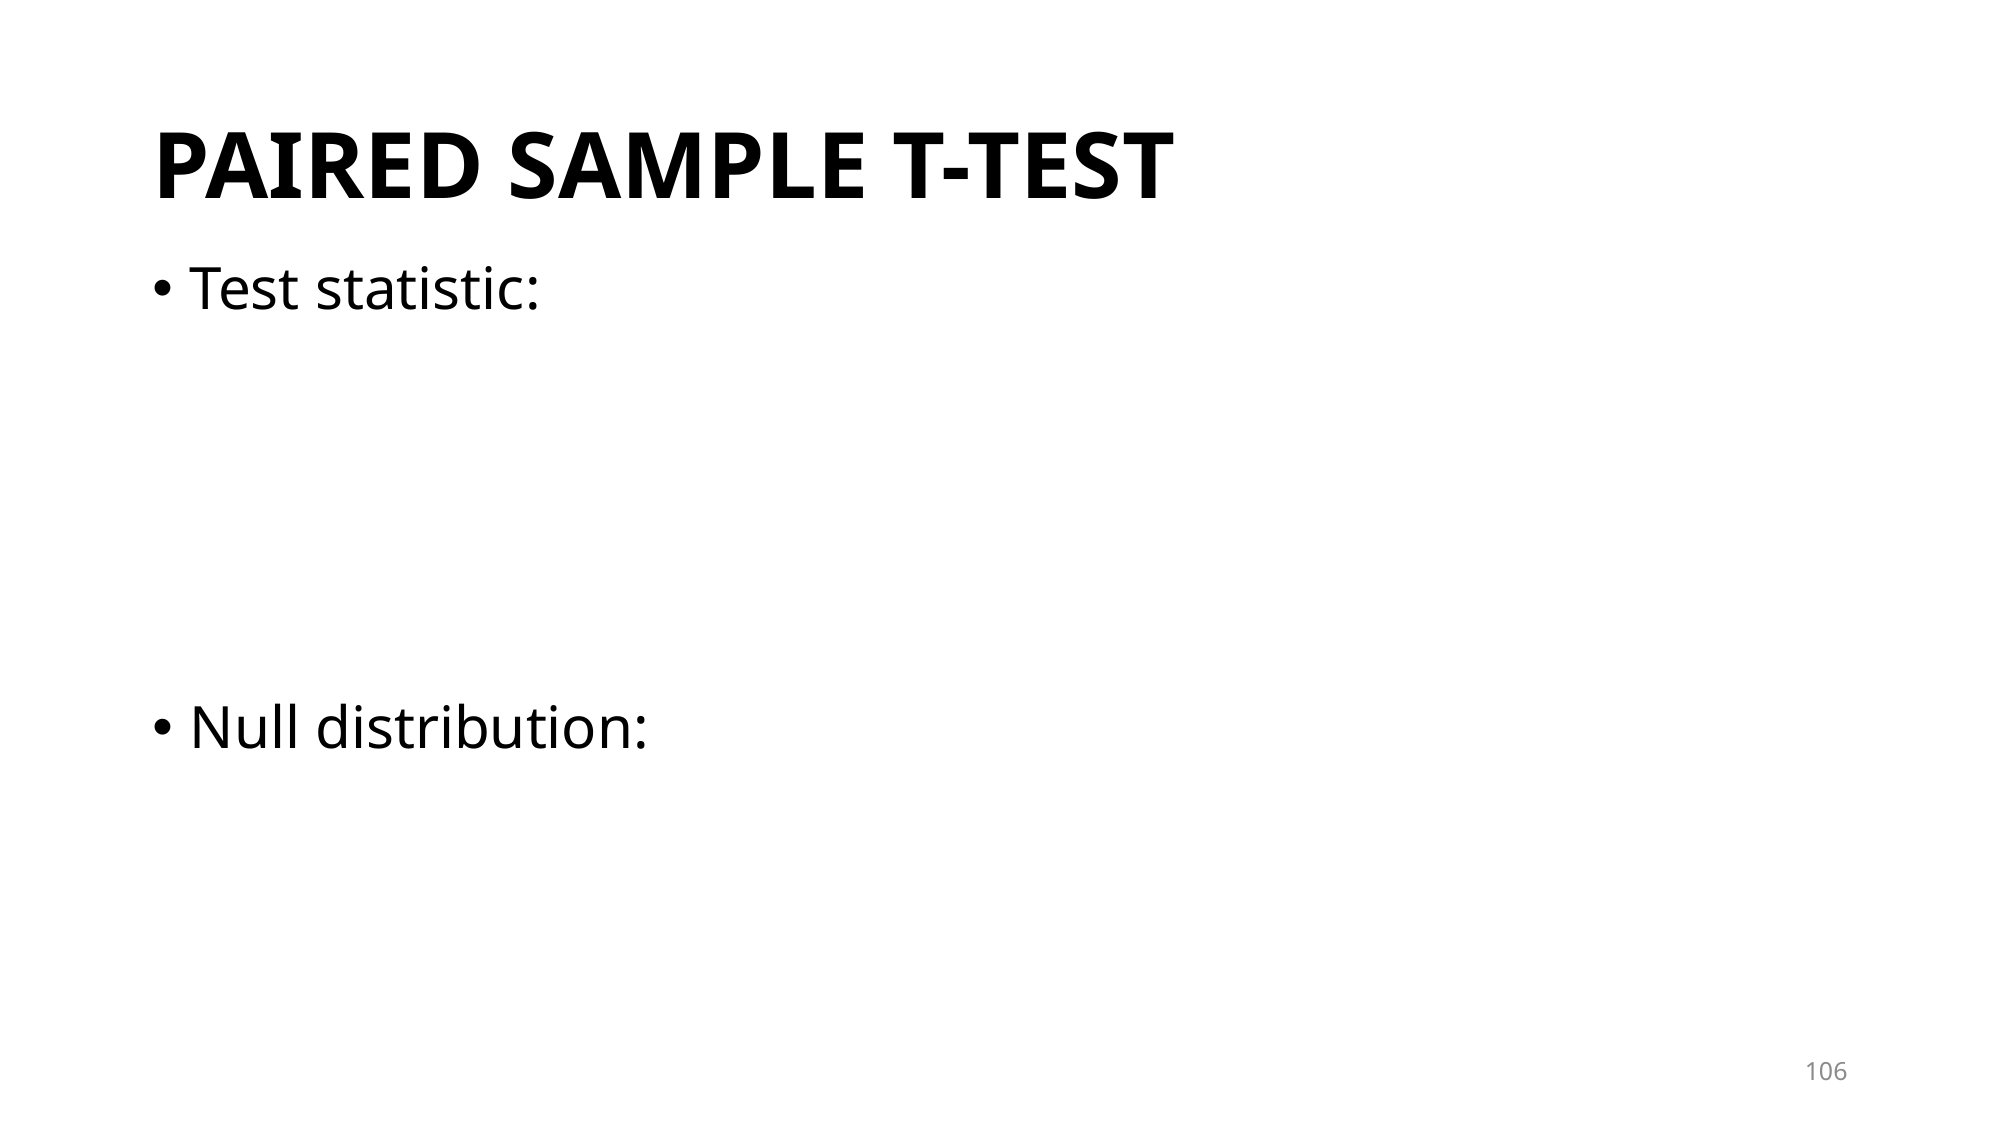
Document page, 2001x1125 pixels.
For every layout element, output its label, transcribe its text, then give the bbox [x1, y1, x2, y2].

title PAIRED SAMPLE T-TEST [137, 59, 1863, 278]
slide_number 106 [1412, 1042, 1863, 1103]
